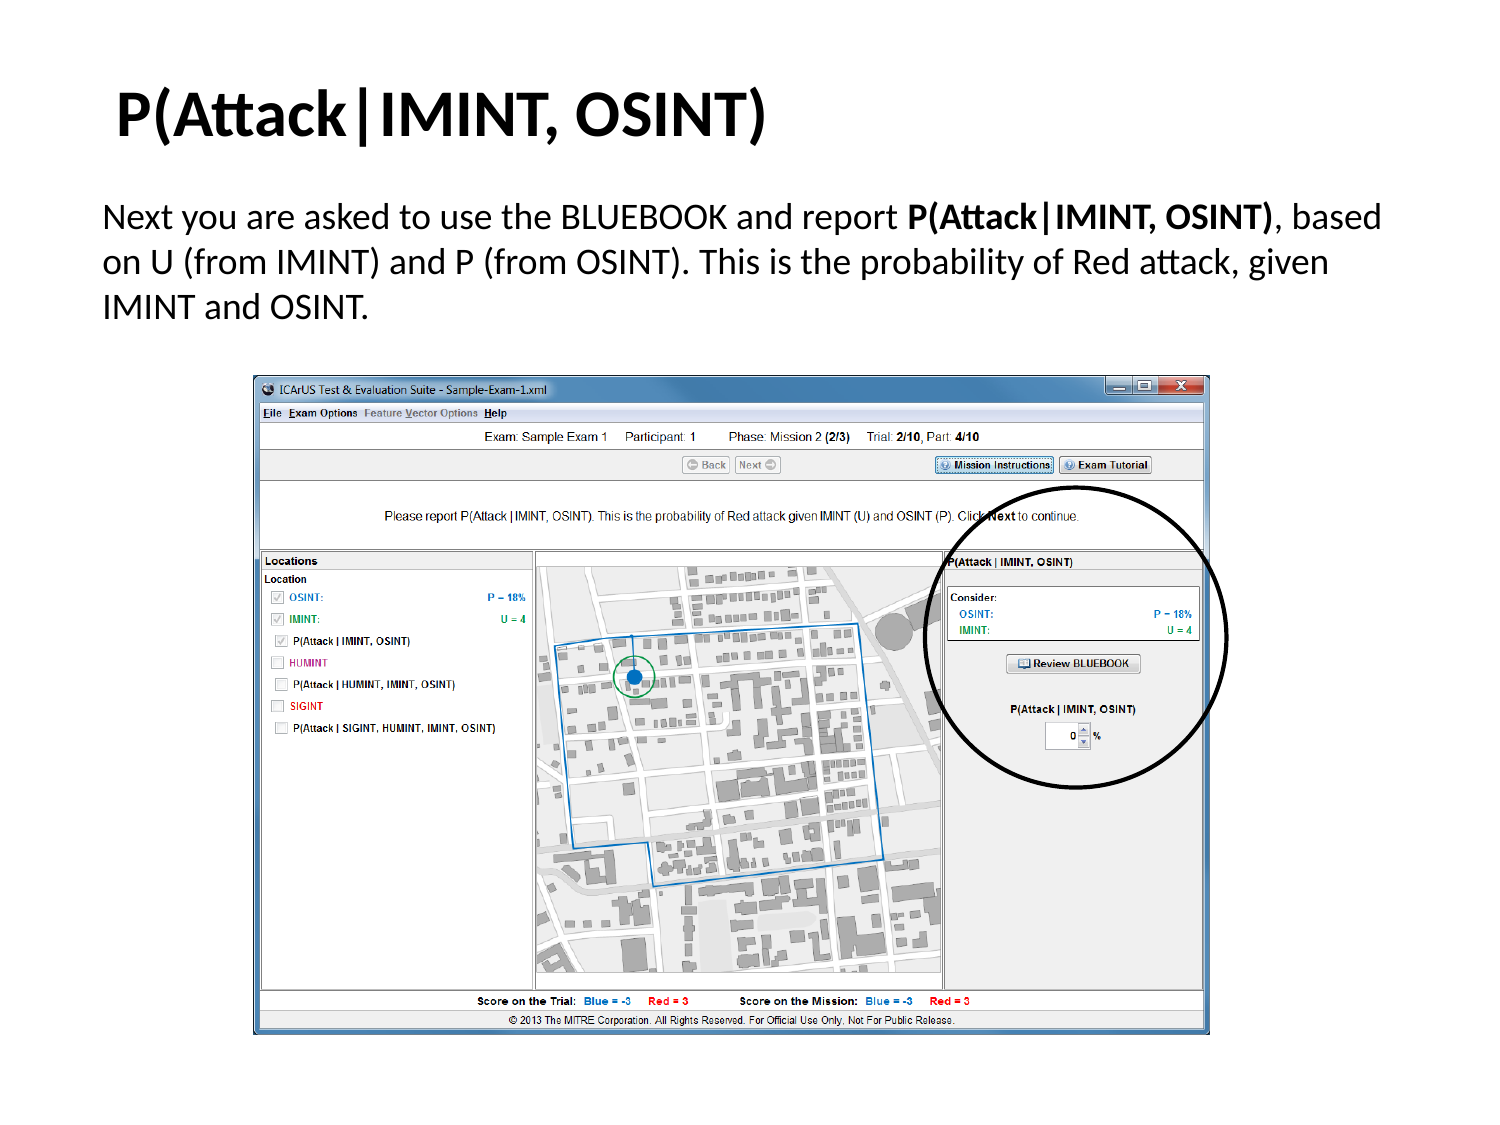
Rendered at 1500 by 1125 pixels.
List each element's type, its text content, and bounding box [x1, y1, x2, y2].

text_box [253, 375, 1227, 1035]
text_box Next you are asked to use the BLUEBOOK and report P(Attack|IMINT, OSINT), based on U (from IMINT) and P (from OSINT). This is the probability of Red attack, given IMINT and OSINT. [87, 184, 1415, 335]
text_box P(Attack|IMINT, OSINT) [102, 62, 784, 158]
